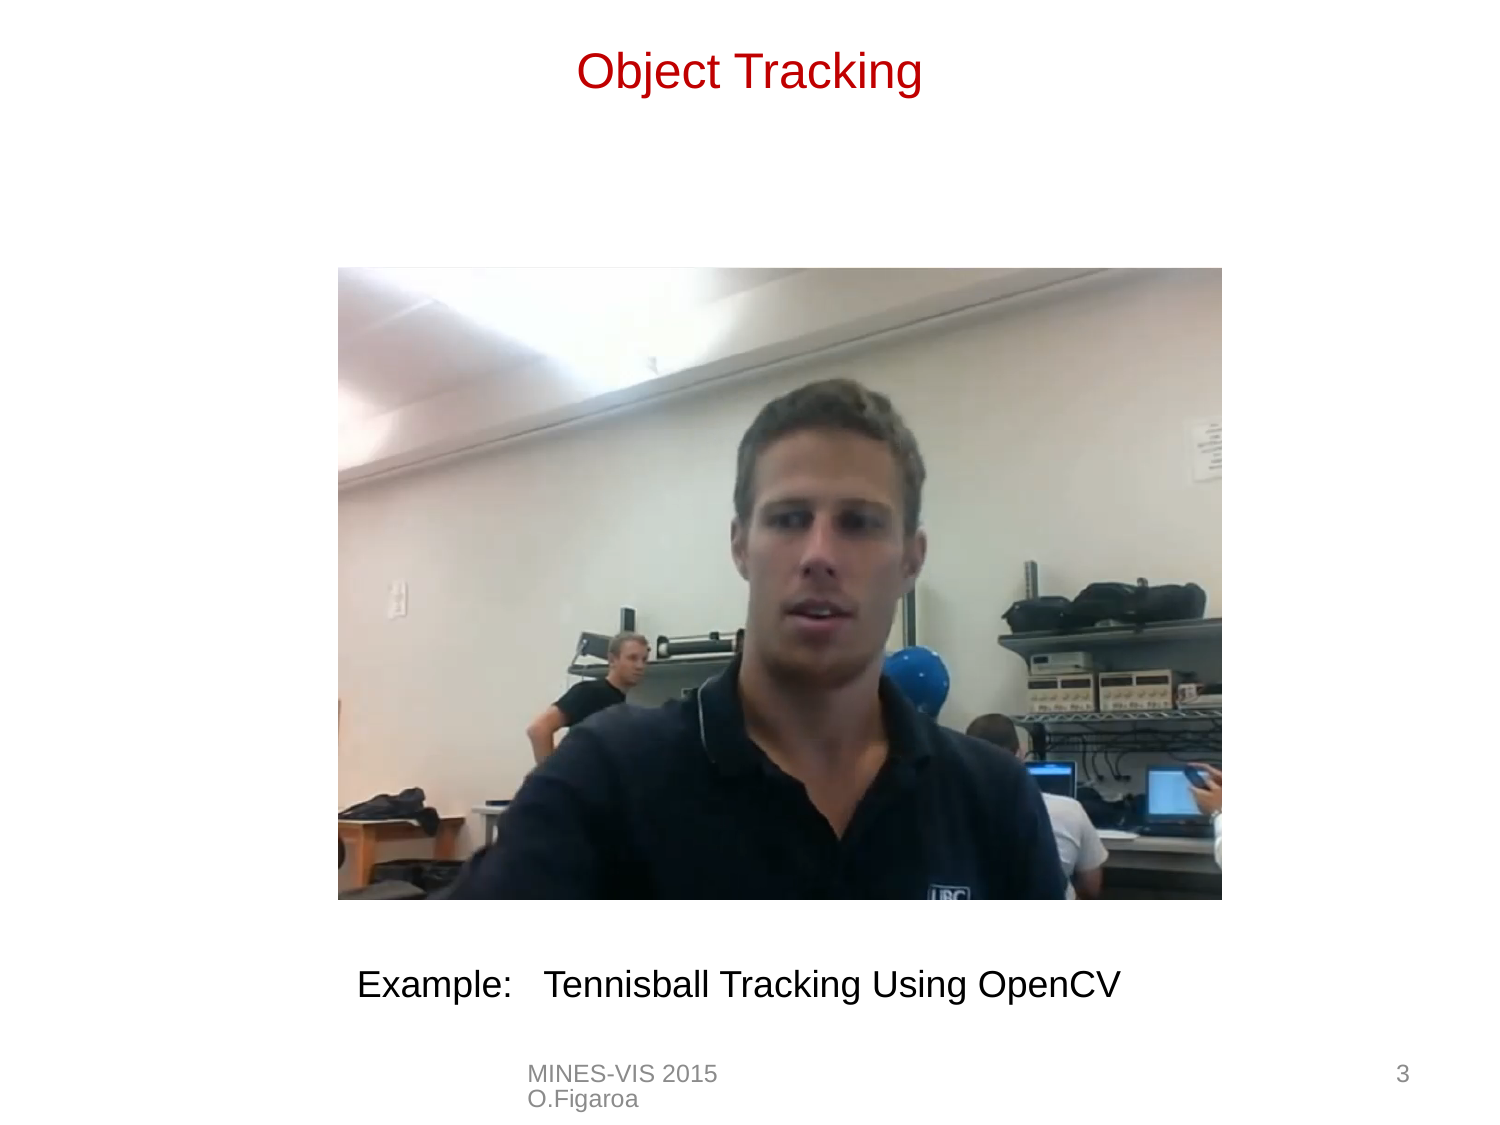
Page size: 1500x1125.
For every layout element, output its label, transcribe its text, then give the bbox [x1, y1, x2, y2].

footer MINES-VIS 2015 O.Figaroa [512, 1042, 988, 1103]
slide_number 3 [1074, 1042, 1425, 1103]
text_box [336, 266, 1223, 901]
text_box Example: Tennisball Tracking Using OpenCV [342, 952, 1158, 1012]
text_box Object Tracking [561, 30, 939, 106]
